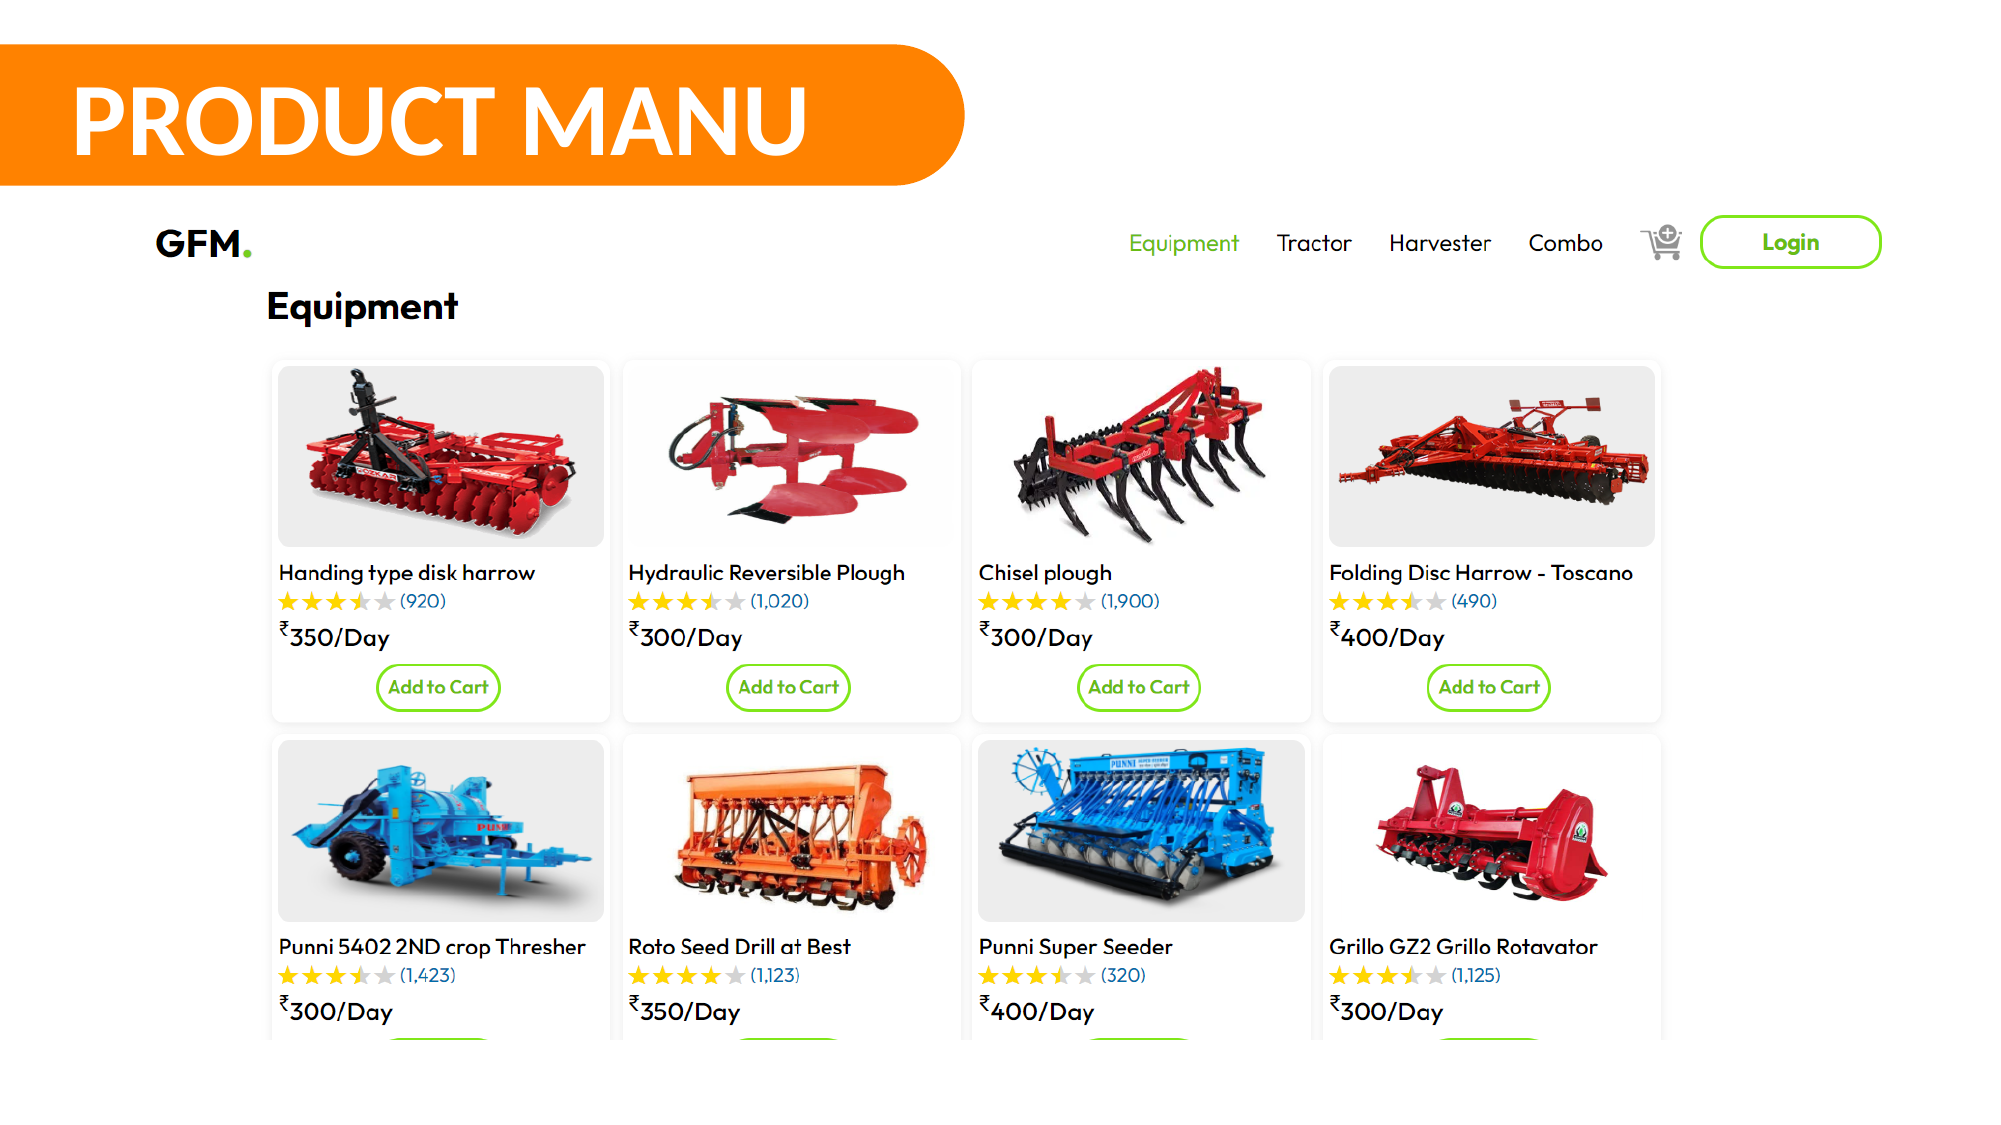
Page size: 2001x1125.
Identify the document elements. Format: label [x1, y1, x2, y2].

text_box [0, 44, 965, 186]
picture [138, 203, 1886, 1040]
